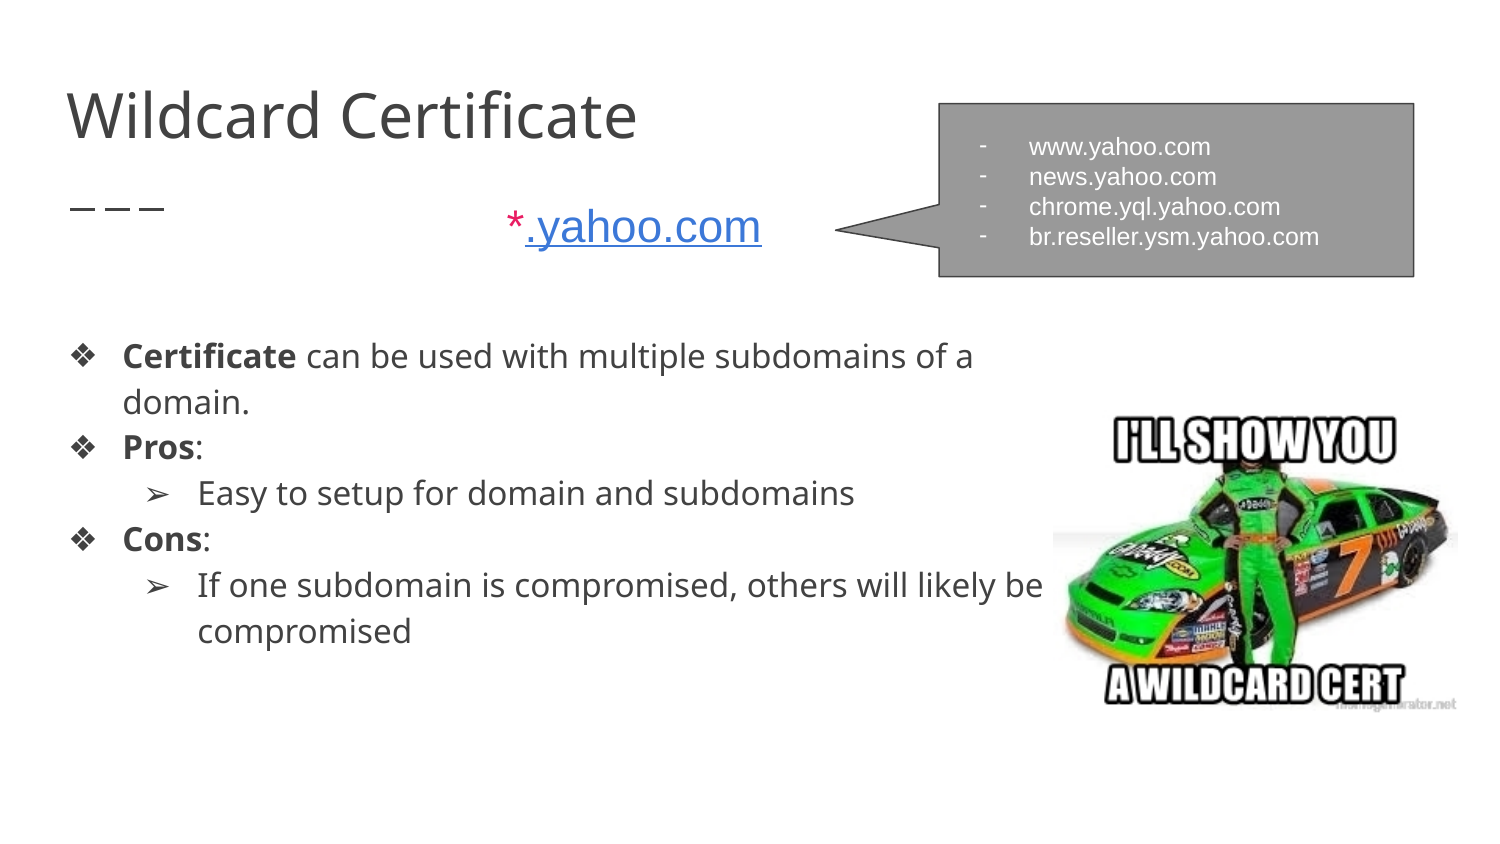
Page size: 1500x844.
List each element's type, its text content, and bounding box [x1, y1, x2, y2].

text_box www.yahoo.com news.yahoo.com chrome.yql.yahoo.com br.reseller.ysm.yahoo.com [939, 103, 1414, 277]
title Wildcard Certificate [51, 61, 1449, 182]
picture [1052, 410, 1458, 715]
text_box *.yahoo.com [491, 181, 1129, 267]
list Certificate can be used with multiple subdomains of a domain. Pros: Easy to setup for domain and subdomains Cons: If one subdomain is compromised, others will likely be compromised [32, 314, 1074, 844]
